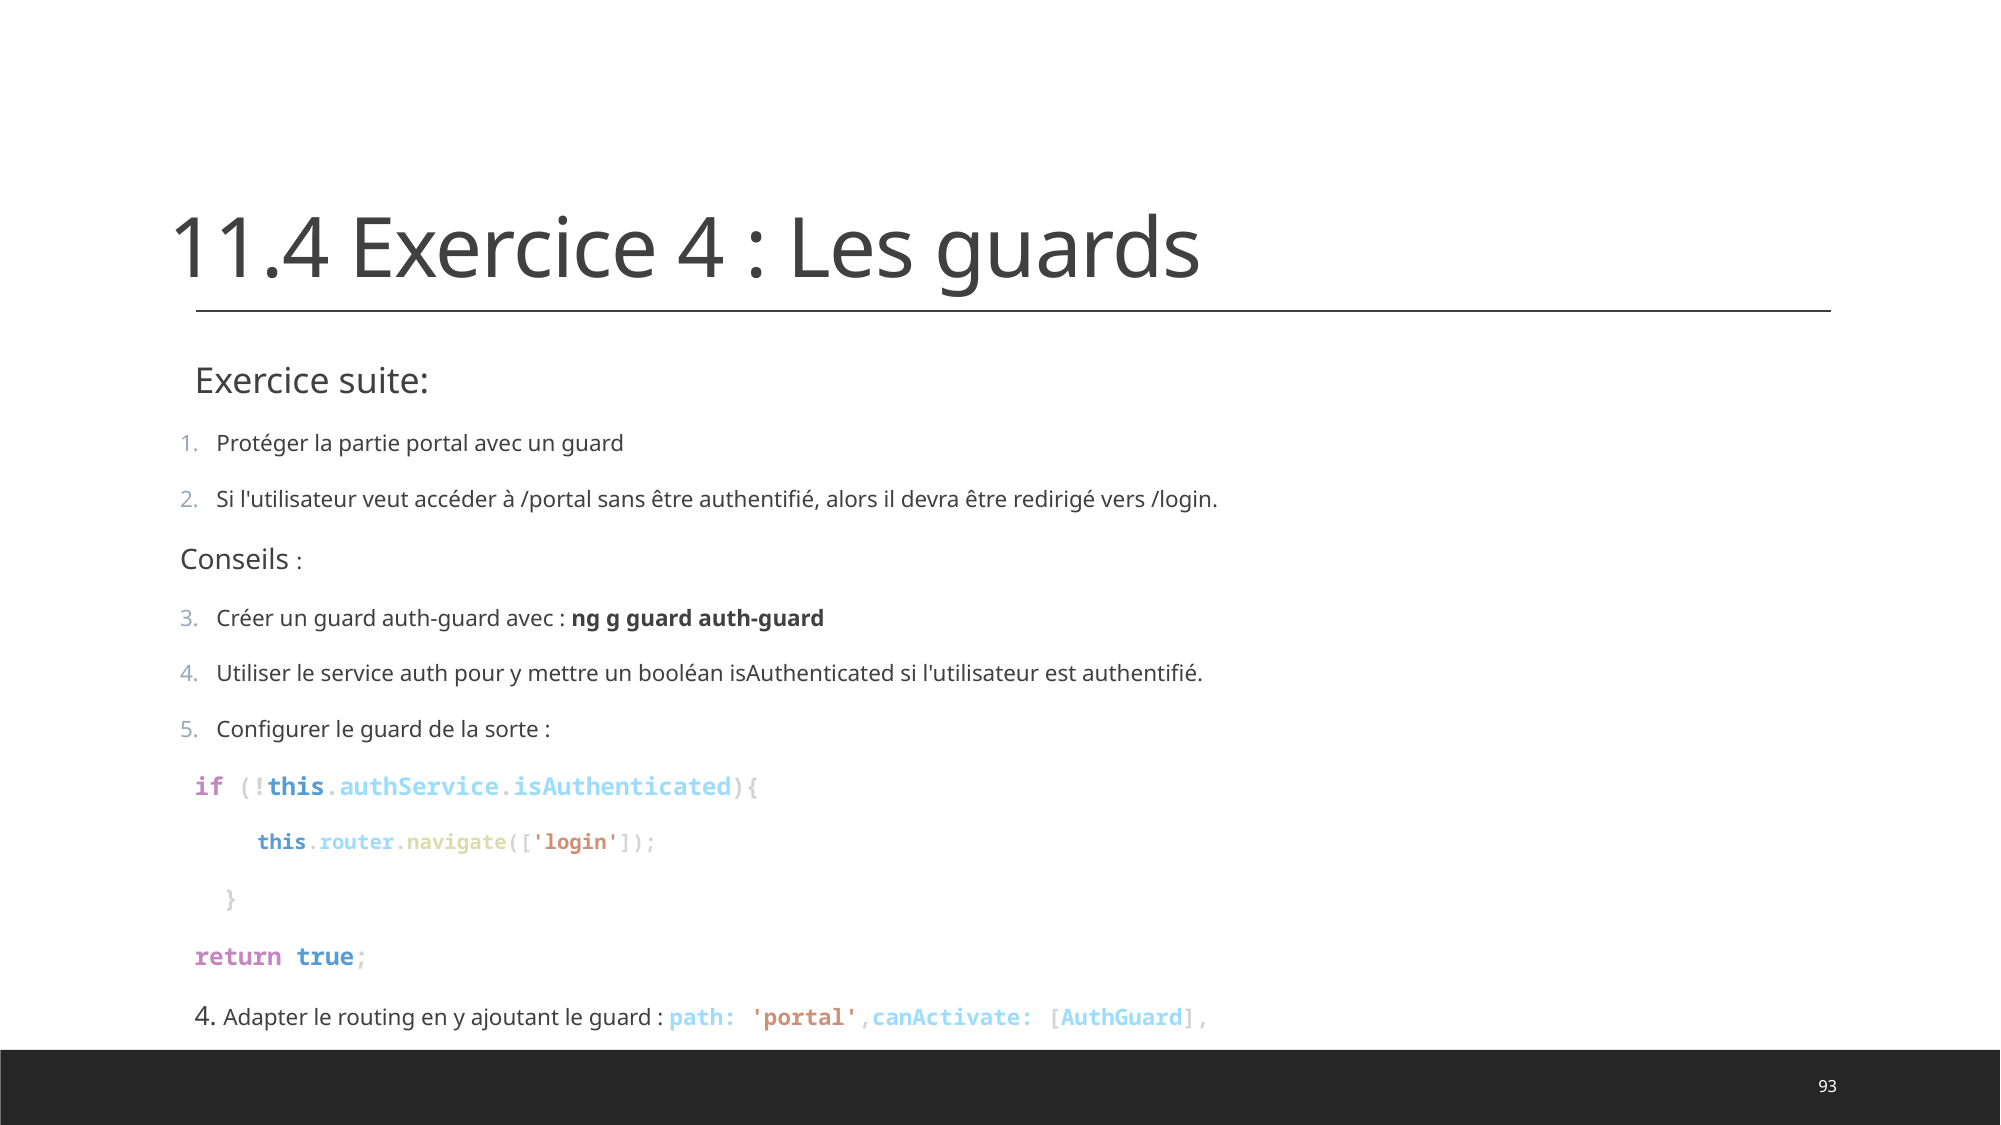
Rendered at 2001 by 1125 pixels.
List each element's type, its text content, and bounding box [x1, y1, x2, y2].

title 11.4 Exercice 4 : Les guards [153, 65, 1804, 304]
slide_number 93 [1803, 1057, 1932, 1118]
list Exercice suite: Protéger la partie portal avec un guard Si l'utilisateur veut accéder à /portal sans être authentifié, alors il devra être redirigé vers /login. Conseils : Créer un guard auth-guard avec : ng g guard auth-guard Utiliser le service auth pour y mettre un booléan isAuthenticated si l'utilisateur est authentifié. Configurer le guard de la sorte : if (!this.authService.isAuthenticated){ this.router.navigate(['login']); } return true; 4. Adapter le routing en y ajoutant le guard : path: 'portal',canActivate: [AuthGuard], [180, 345, 1898, 1041]
